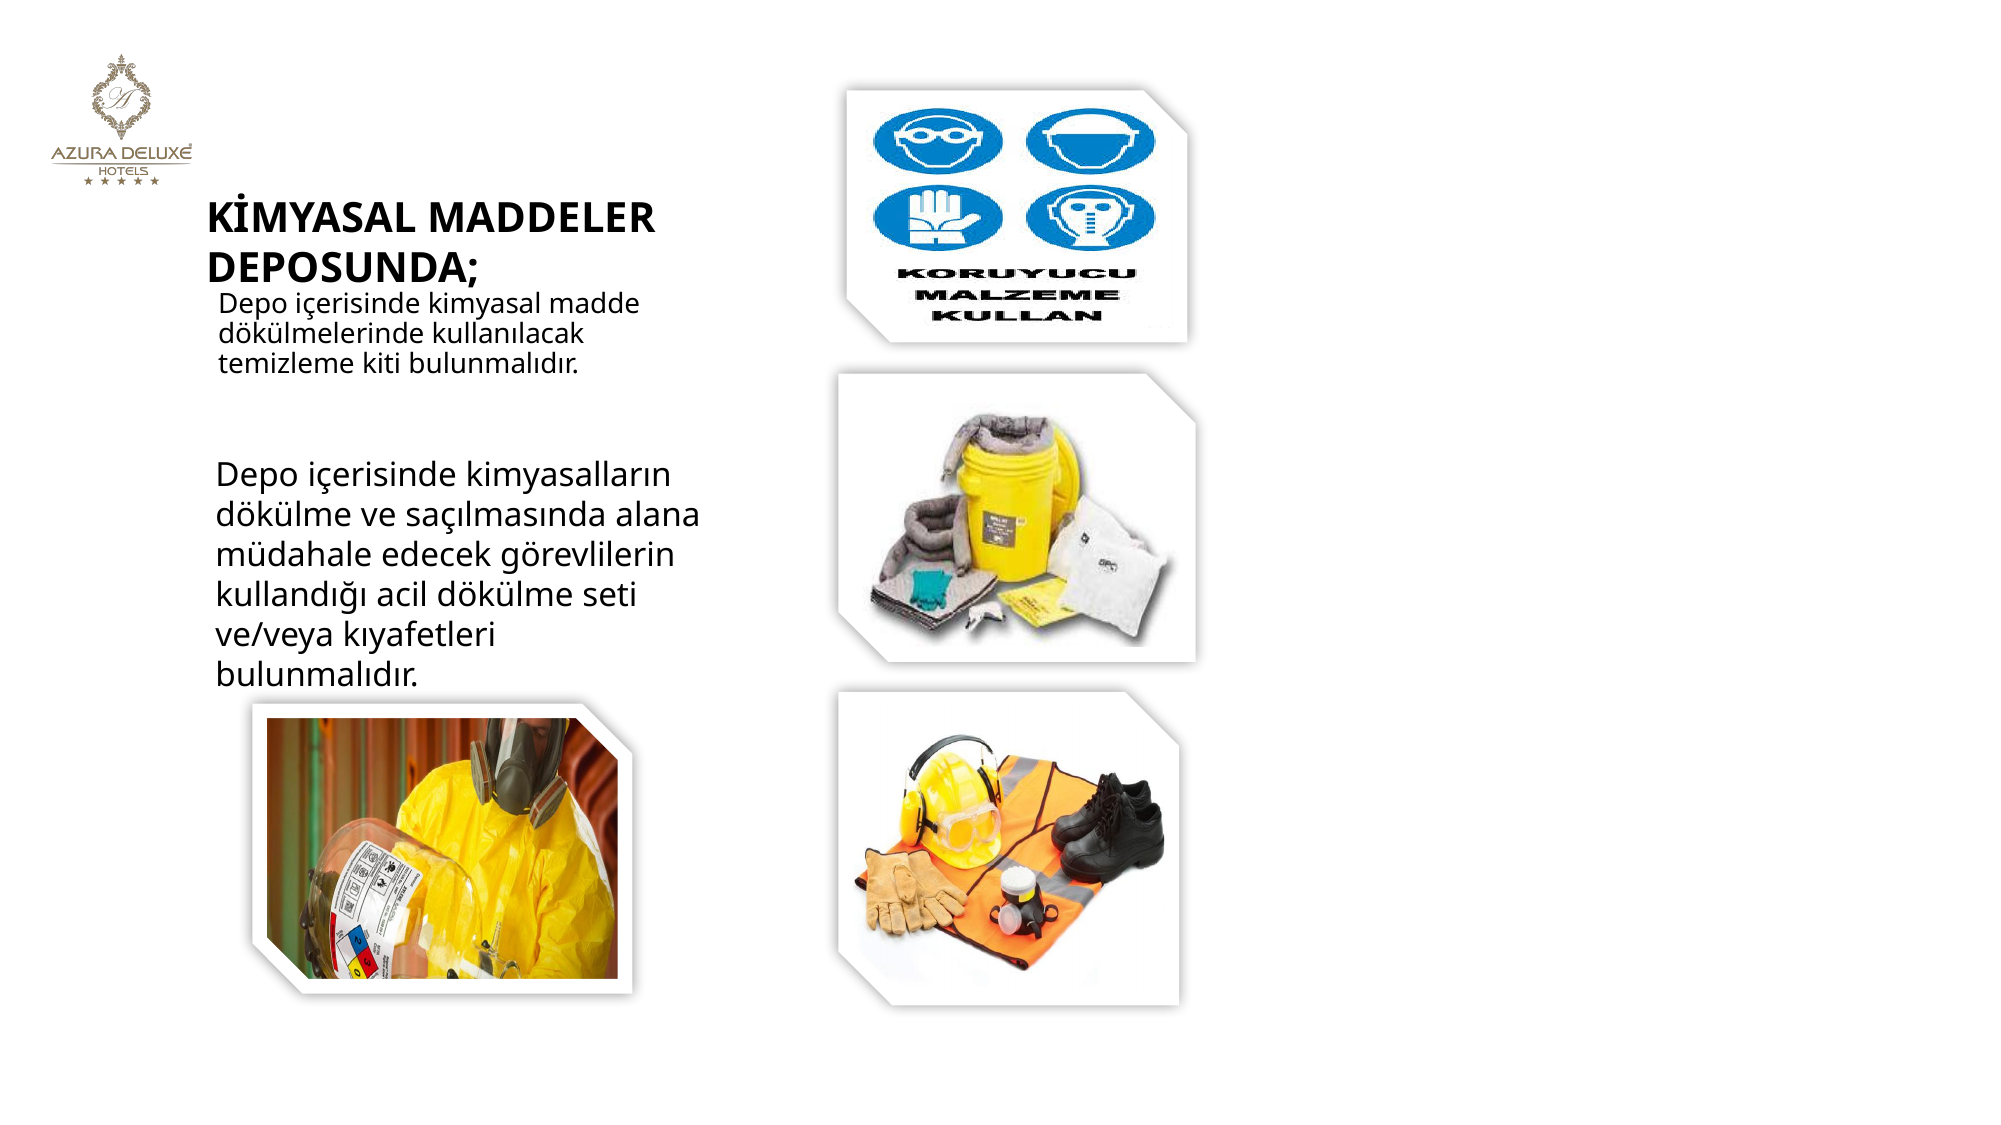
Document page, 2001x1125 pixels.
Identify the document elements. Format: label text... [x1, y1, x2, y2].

text_box Depo içerisinde kimyasalların dökülme ve saçılmasında alana müdahale edecek görevlilerin kullandığı acil dökülme seti ve/veya kıyafetleri bulunmalıdır. [200, 445, 722, 701]
picture [853, 97, 1181, 336]
picture [51, 54, 192, 185]
picture [845, 380, 1189, 655]
text_box Depo içerisinde kimyasal madde dökülmelerinde kullanılacak temizleme kiti bulunmalıdır. [203, 281, 670, 413]
picture [259, 710, 626, 987]
text_box KİMYASAL MADDELER DEPOSUNDA; [191, 182, 713, 298]
picture [845, 698, 1172, 999]
